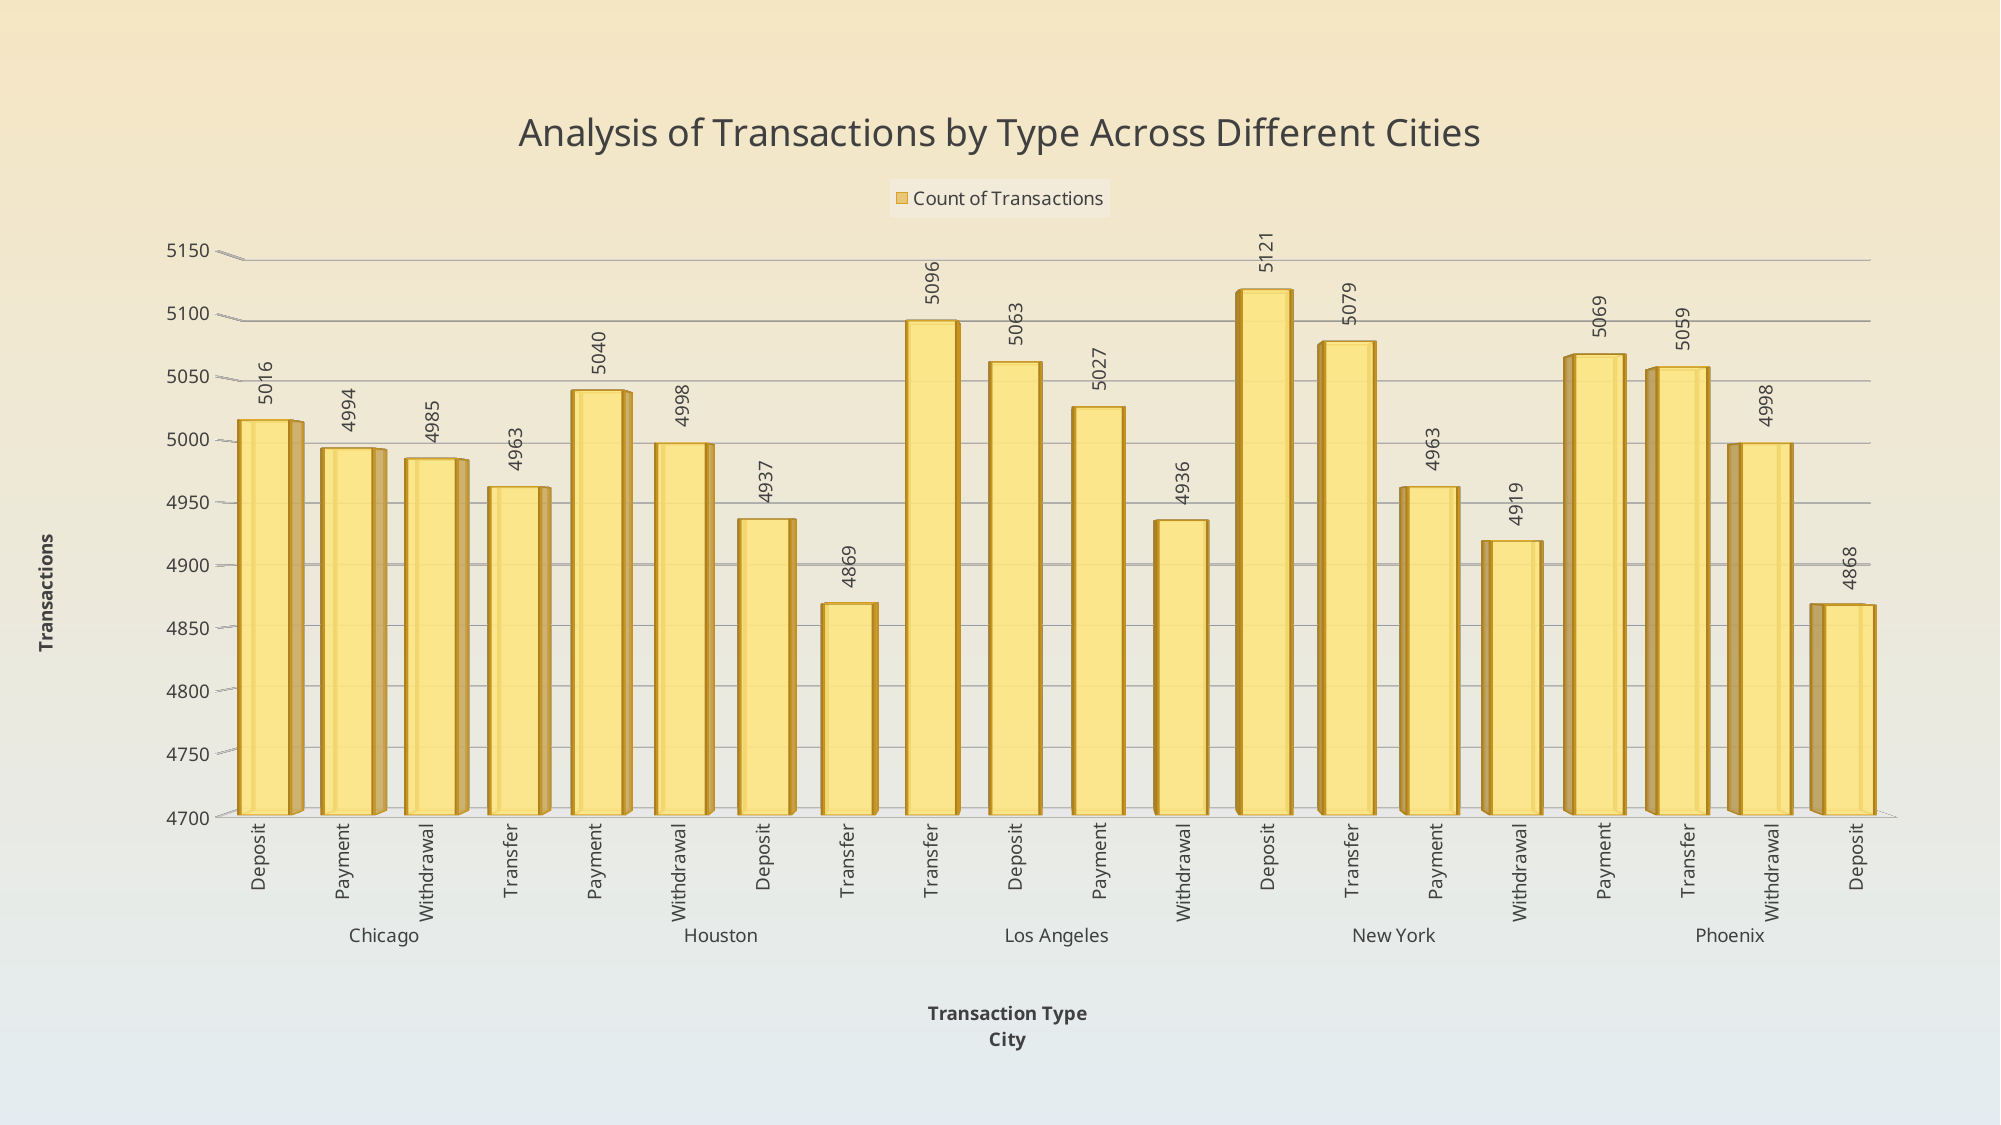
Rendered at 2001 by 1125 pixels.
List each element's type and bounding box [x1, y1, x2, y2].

chart [0, 66, 2000, 1059]
